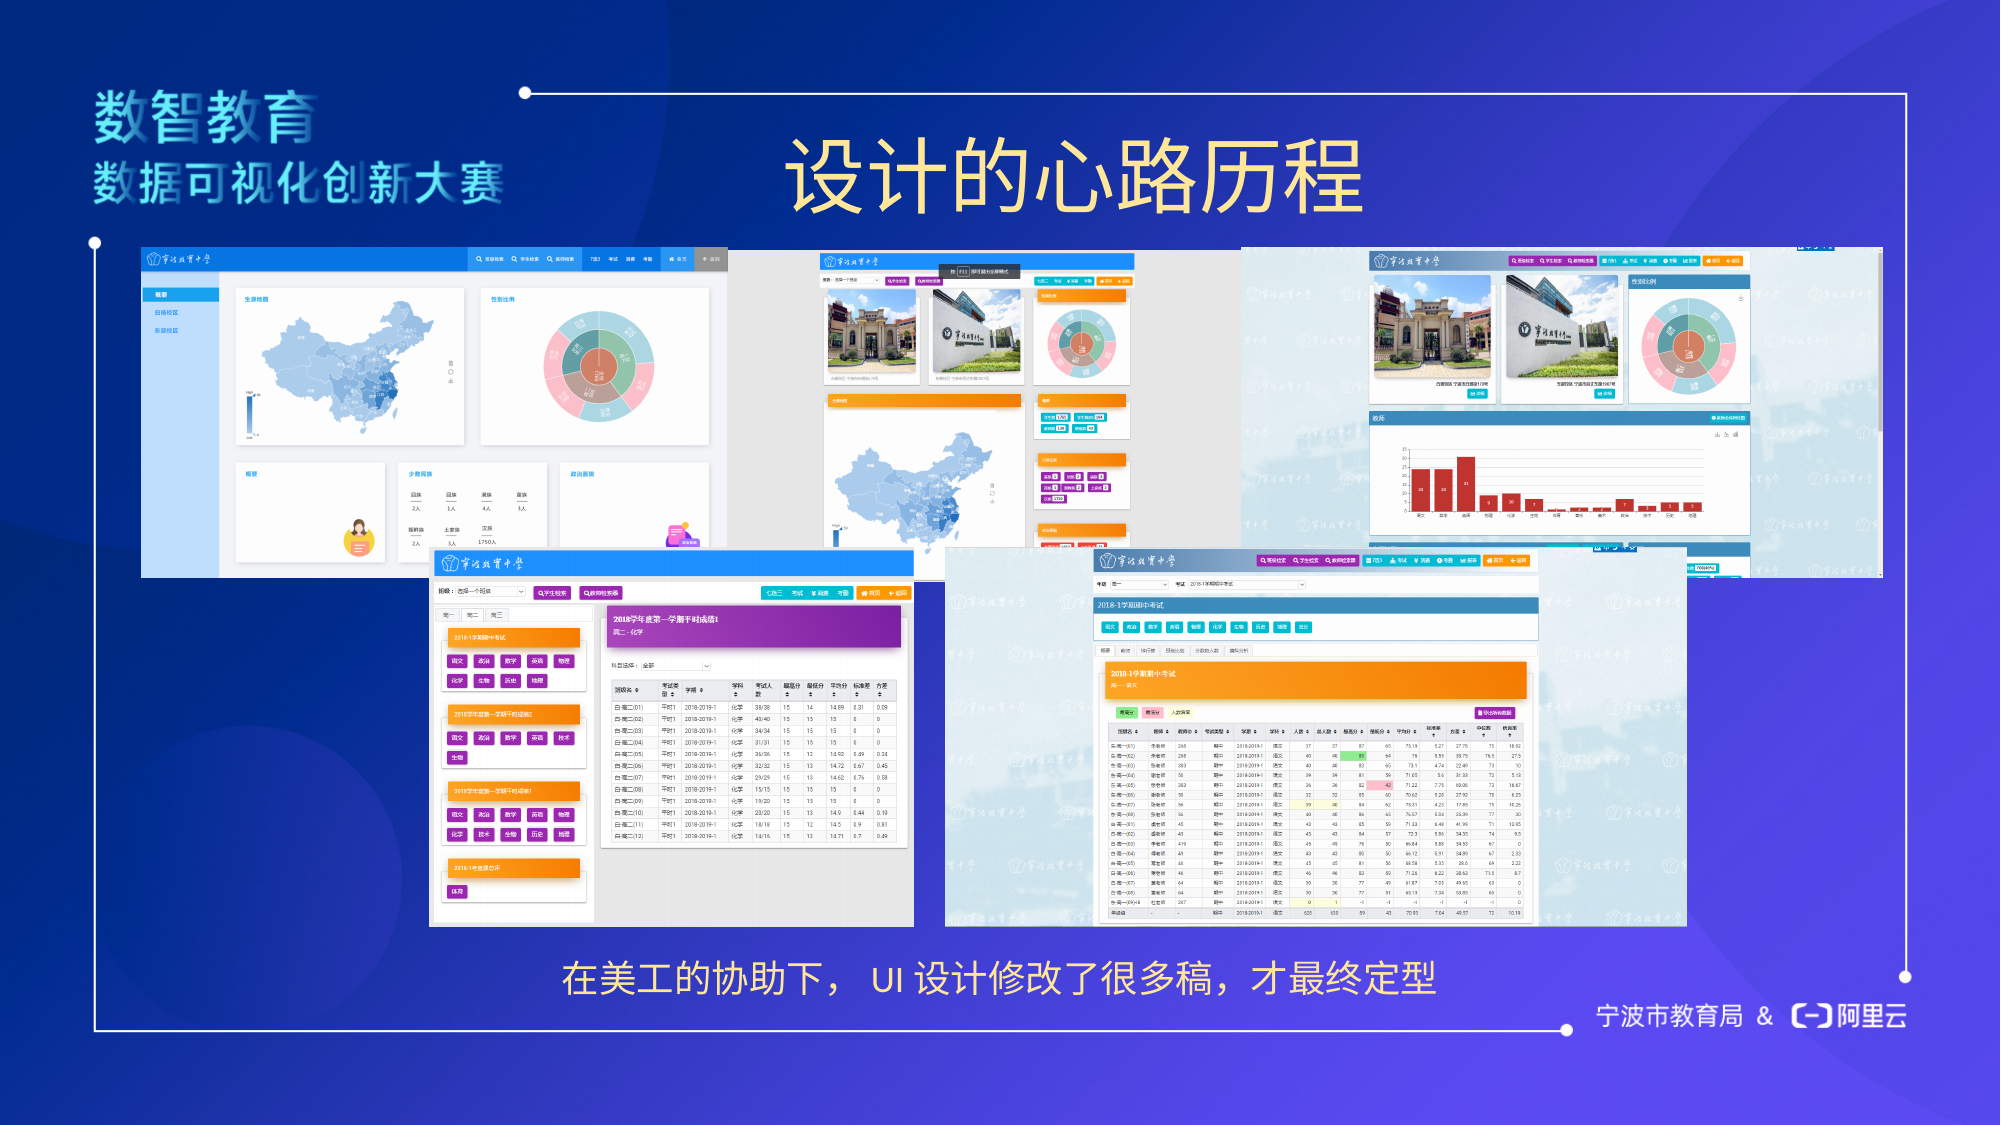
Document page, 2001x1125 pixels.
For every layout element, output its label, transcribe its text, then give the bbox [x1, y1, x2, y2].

picture [0, 0, 2000, 1125]
text_box 在美工的协助下，UI设计修改了很多稿，才最终定型 [547, 947, 1453, 1008]
text_box 设计的心路历程 [768, 117, 1519, 232]
